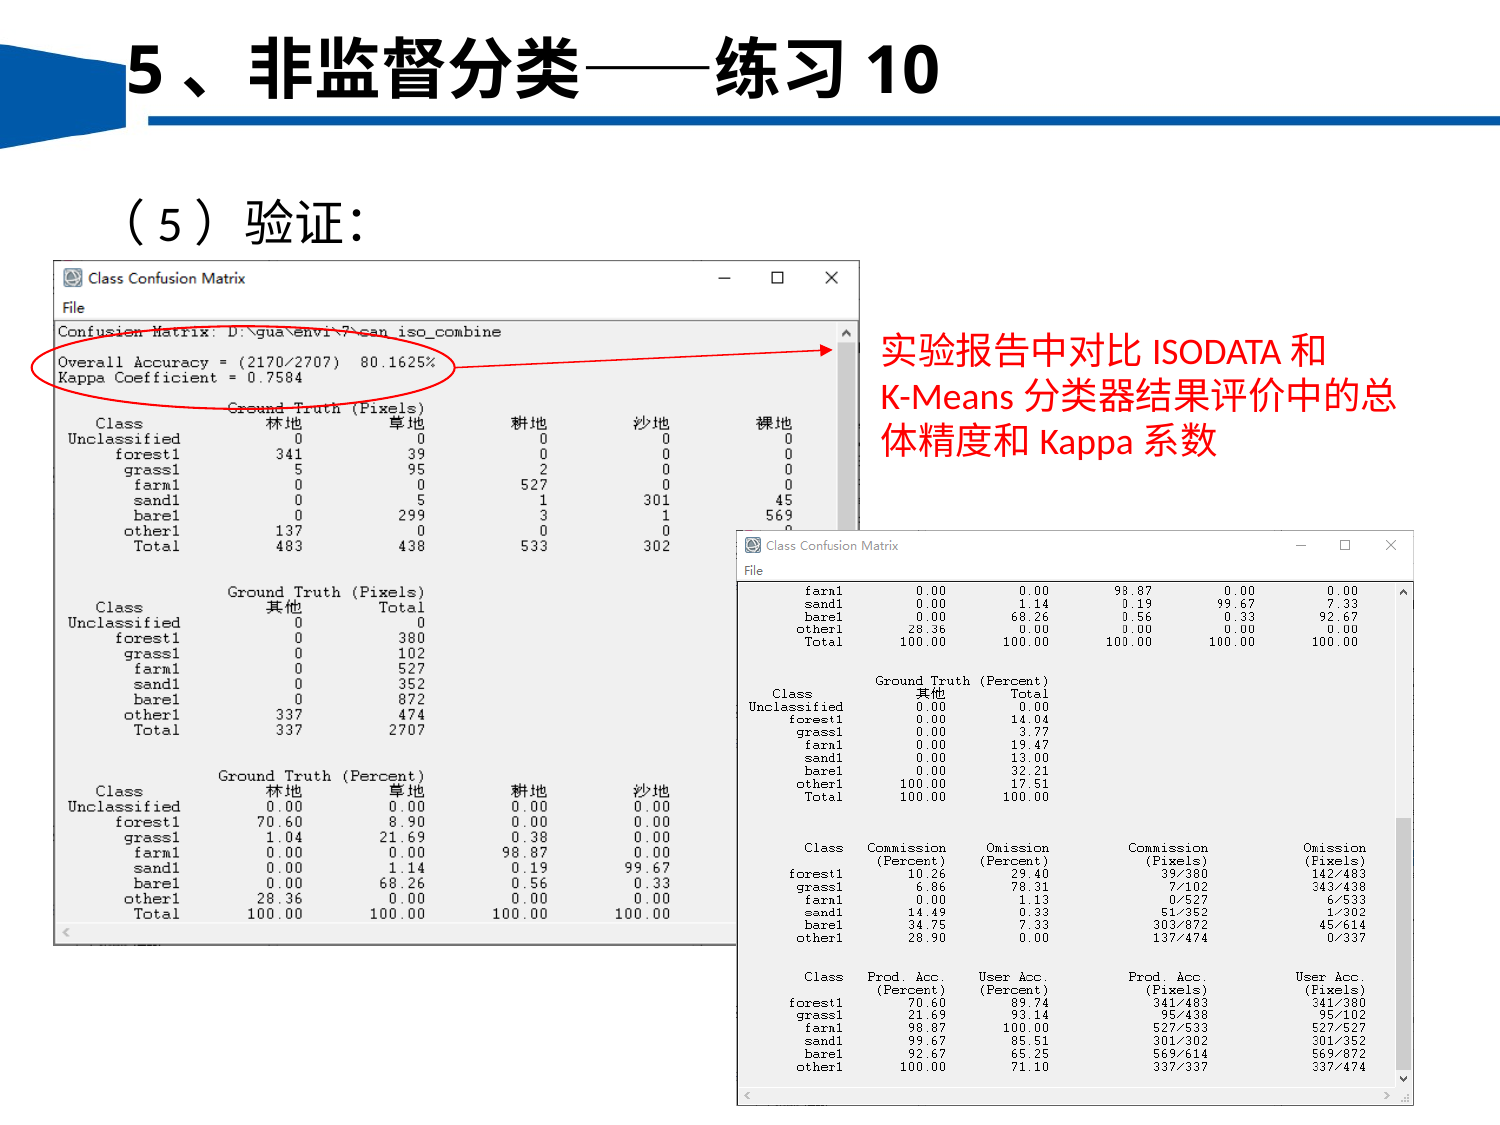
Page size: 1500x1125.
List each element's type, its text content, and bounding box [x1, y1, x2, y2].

text_box 5、非监督分类——练习10 [112, 19, 1500, 115]
text_box （5）验证： [80, 184, 1469, 915]
text_box 实验报告中对比ISODATA和 K-Means分类器结果评价中的总体精度和Kappa系数 [865, 319, 1447, 470]
text_box [29, 349, 47, 386]
picture [0, 0, 1500, 1125]
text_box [454, 349, 833, 368]
